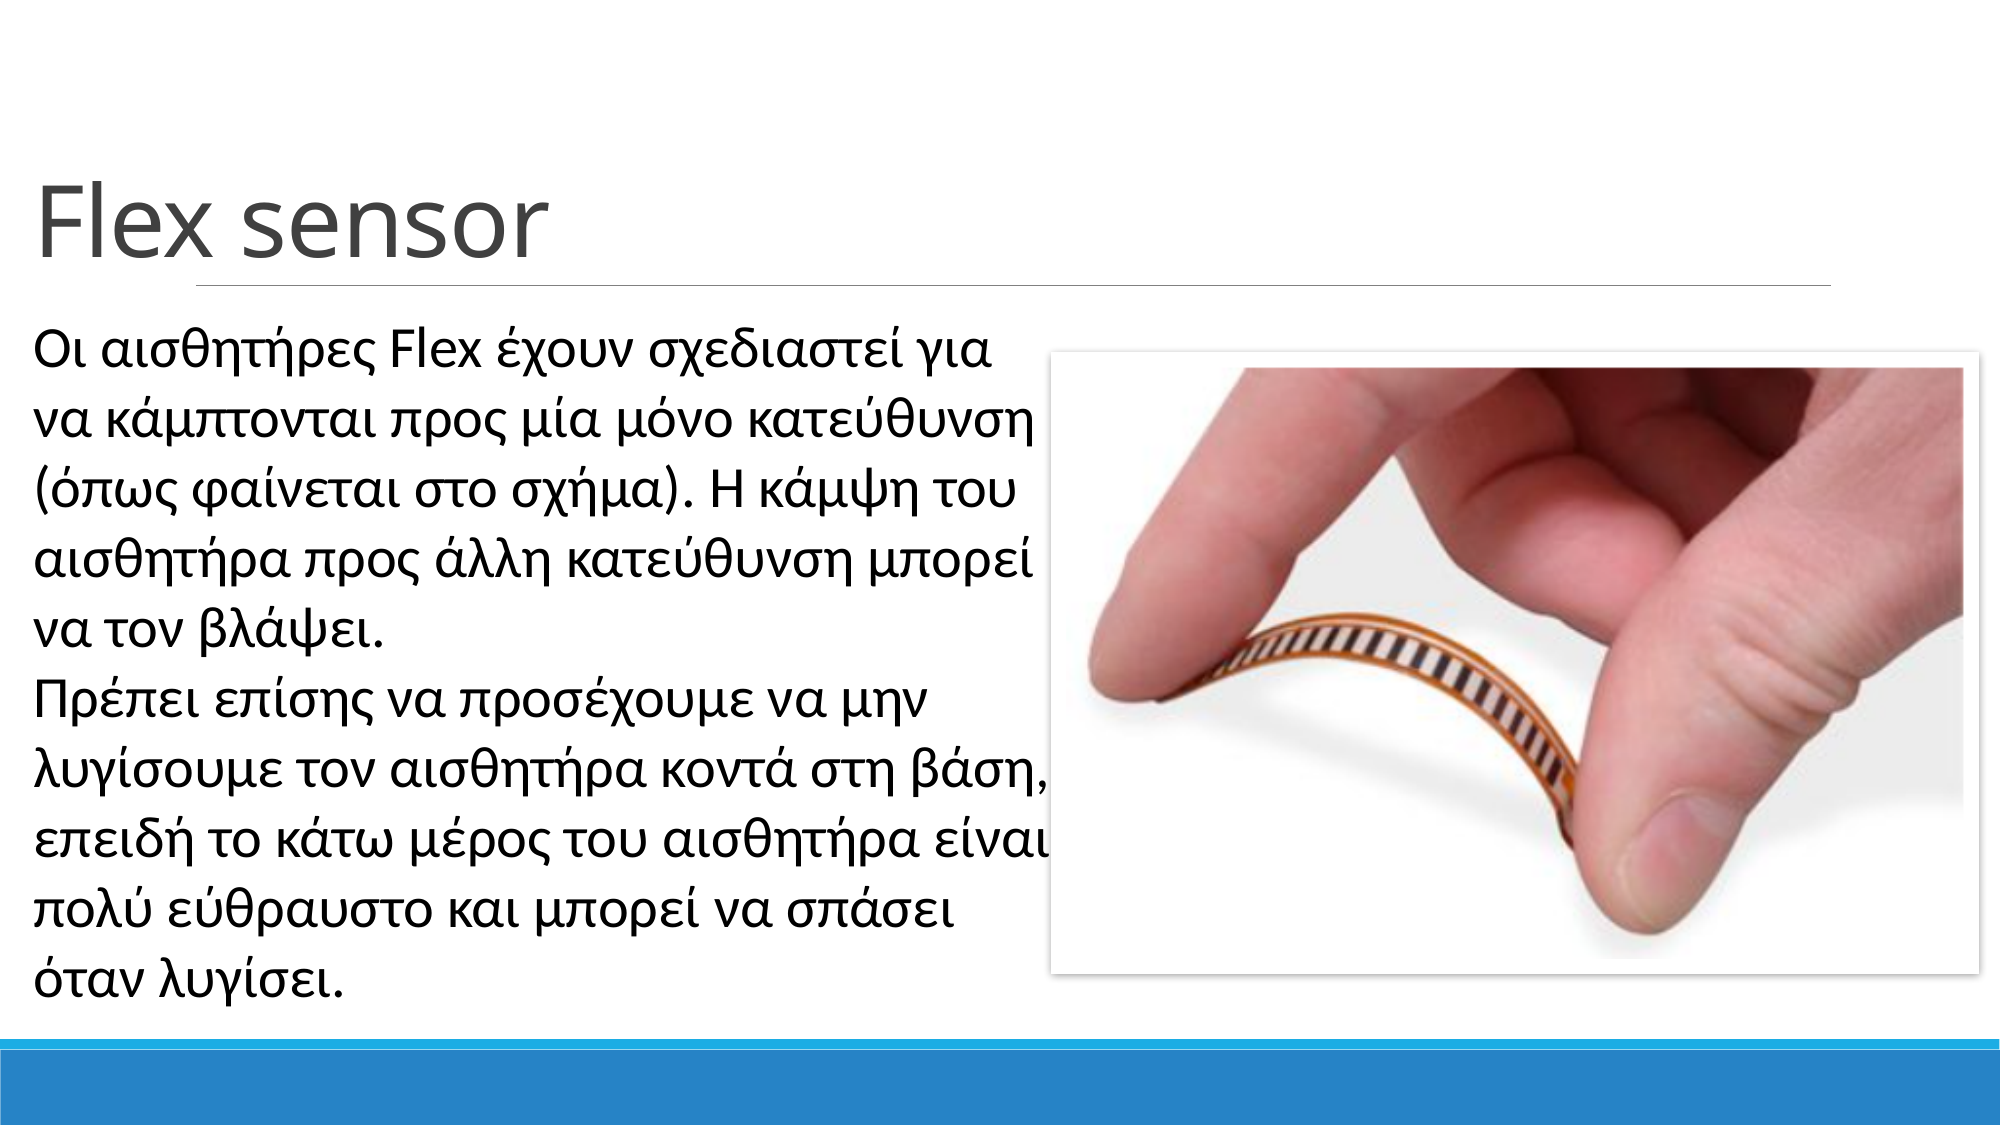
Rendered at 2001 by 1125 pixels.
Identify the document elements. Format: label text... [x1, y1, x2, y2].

text_box Οι αισθητήρες Flex έχουν σχεδιαστεί για να κάμπτονται προς μία μόνο κατεύθυνση (όπως φαίνεται στο σχήμα). Η κάμψη του αισθητήρα προς άλλη κατεύθυνση μπορεί να τον βλάψει. Πρέπει επίσης να προσέχουμε να μην λυγίσουμε τον αισθητήρα κοντά στη βάση, επειδή το κάτω μέρος του αισθητήρα είναι πολύ εύθραυστο και μπορεί να σπάσει όταν λυγίσει. [18, 301, 1066, 1017]
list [1065, 365, 1965, 960]
title Flex sensor [18, 47, 1830, 285]
